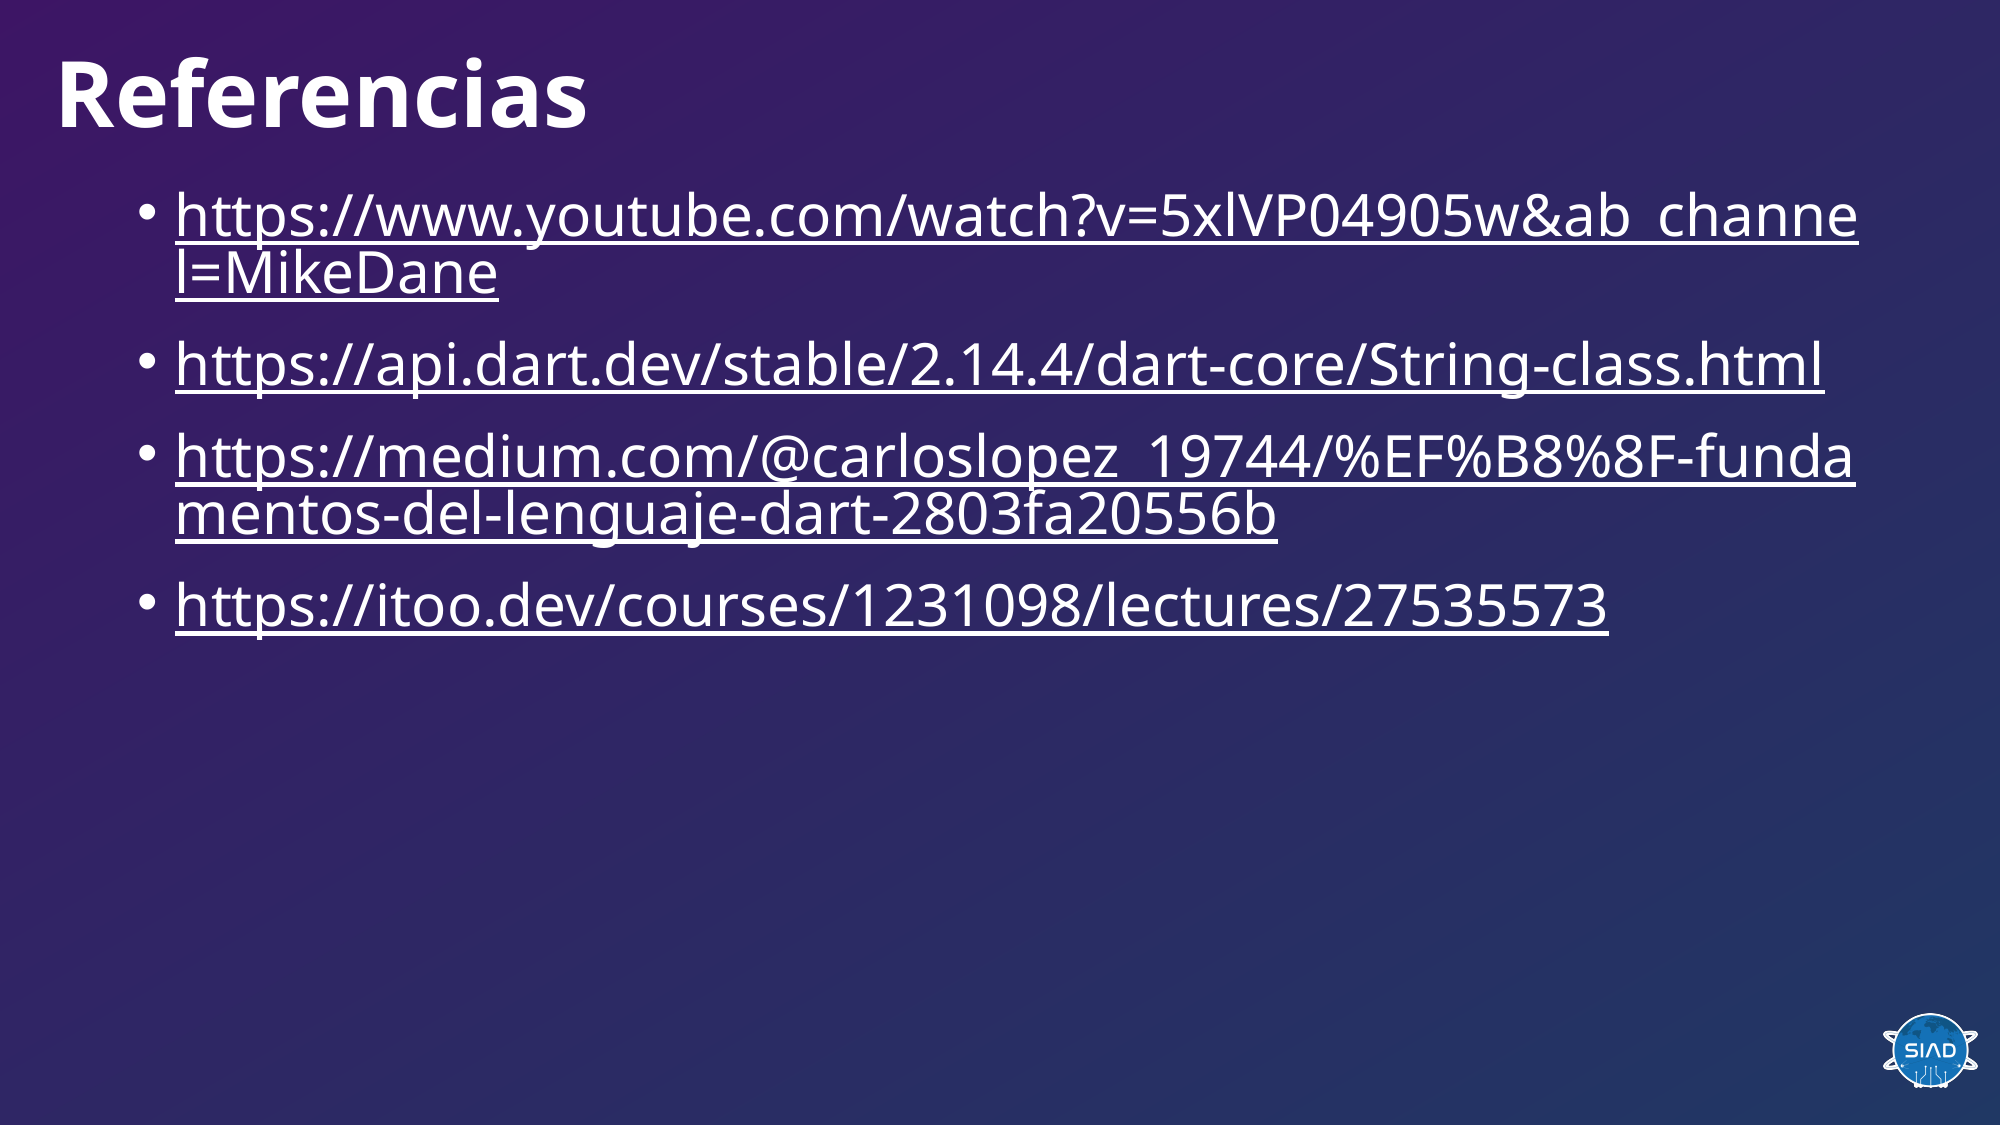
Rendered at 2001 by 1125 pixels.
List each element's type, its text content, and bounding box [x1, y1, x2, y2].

list https://www.youtube.com/watch?v=5xlVP04905w&ab_channel=MikeDane https://api.dart.dev/stable/2.14.4/dart-core/String-class.html https://medium.com/@carloslopez_19744/%EF%B8%8F-fundamentos-del-lenguaje-dart-2803fa20556b https://itoo.dev/courses/1231098/lectures/27535573 [122, 172, 1878, 1014]
picture [1883, 1013, 1978, 1088]
title Referencias [39, 40, 1765, 156]
